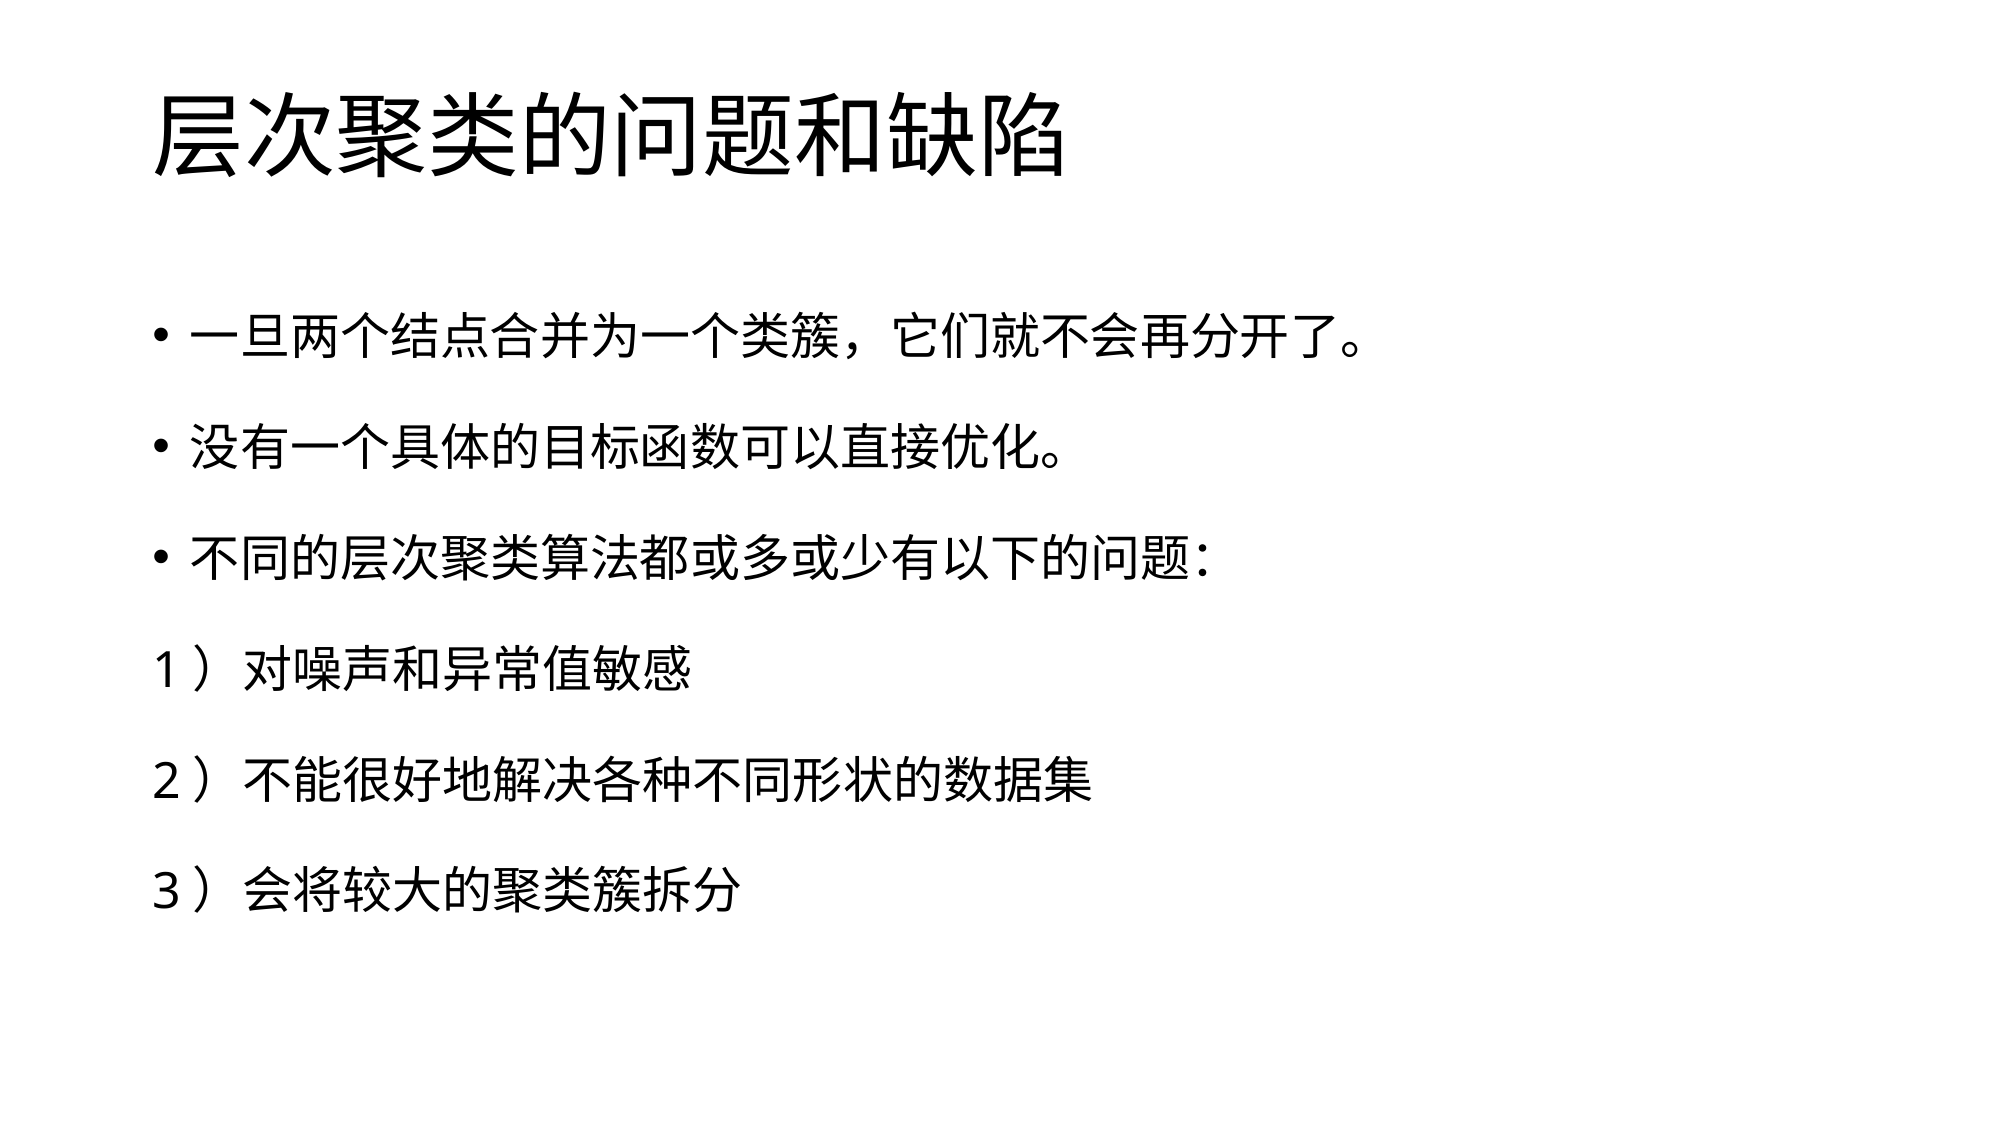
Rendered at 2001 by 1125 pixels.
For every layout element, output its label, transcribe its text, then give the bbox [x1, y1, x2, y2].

list 一旦两个结点合并为一个类簇，它们就不会再分开了。 没有一个具体的目标函数可以直接优化。 不同的层次聚类算法都或多或少有以下的问题： 1）对噪声和异常值敏感 2）不能很好地解决各种不同形状的数据集 3）会将较大的聚类簇拆分 [137, 267, 1863, 981]
title 层次聚类的问题和缺陷 [137, 30, 1863, 249]
